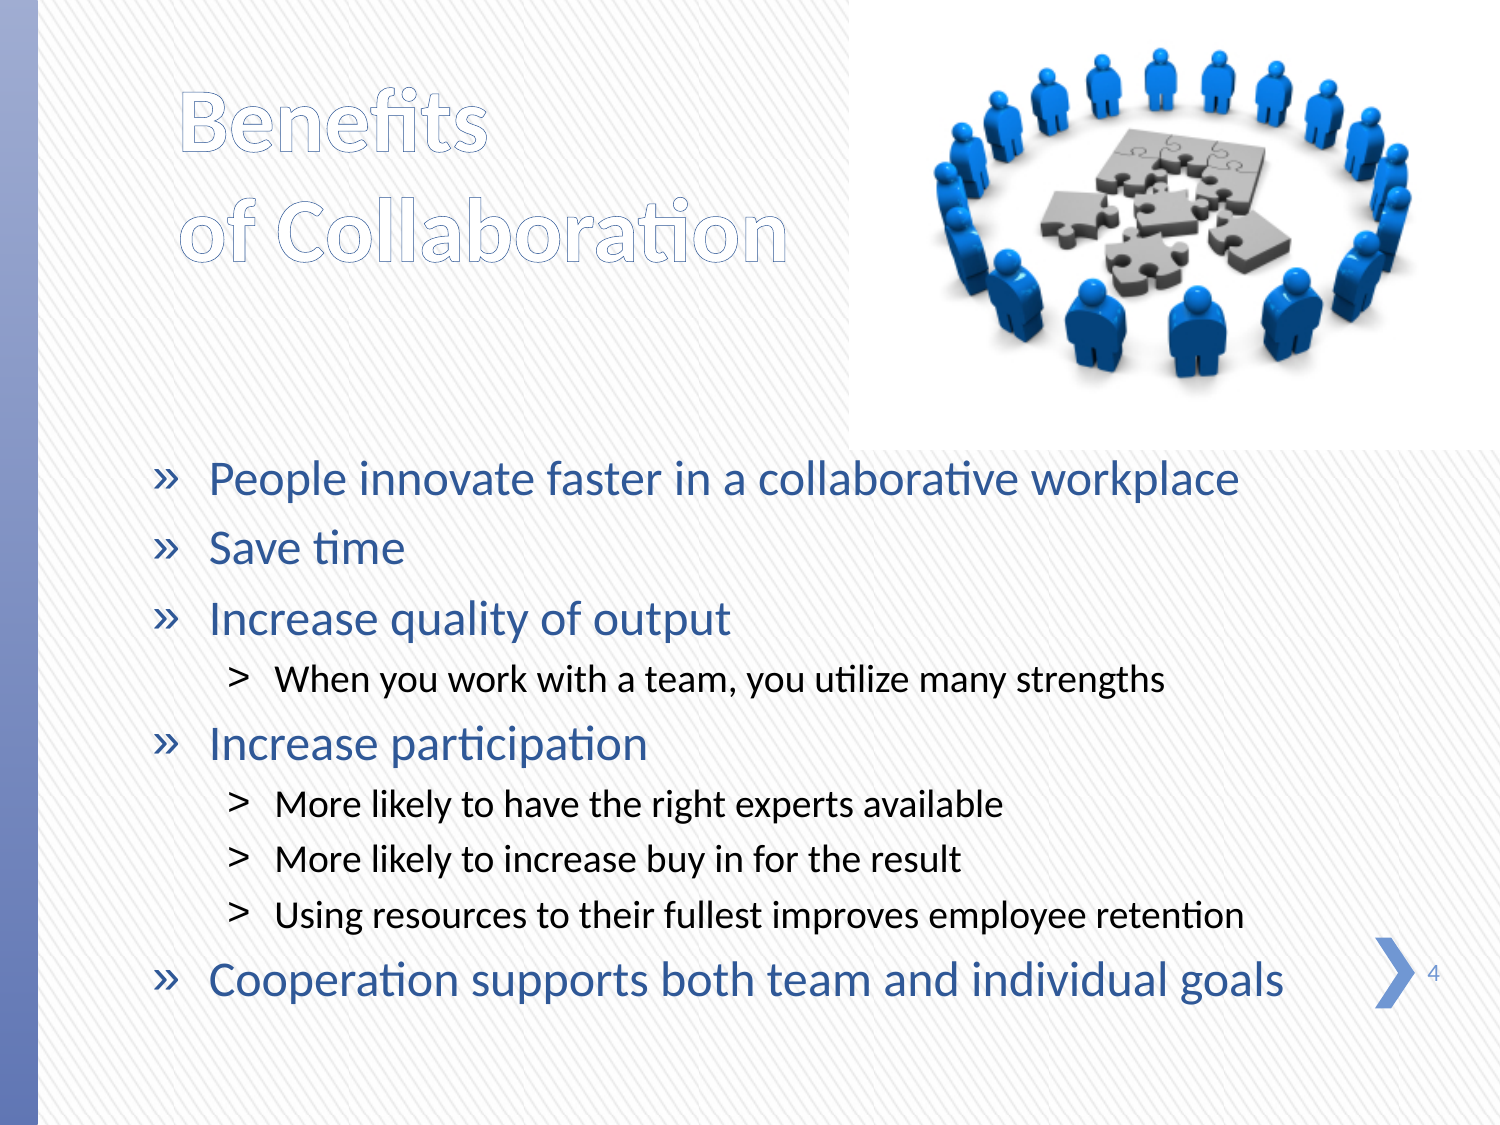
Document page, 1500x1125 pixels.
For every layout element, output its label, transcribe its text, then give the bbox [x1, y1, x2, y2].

title Benefits of Collaboration [162, 99, 838, 288]
slide_number 4 [1412, 941, 1488, 1002]
list People innovate faster in a collaborative workplace Save time Increase quality of output When you work with a team, you utilize many strengths Increase participation More likely to have the right experts available More likely to increase buy in for the result Using resources to their fullest improves employee retention Cooperation supports both team and individual goals [137, 437, 1363, 1038]
picture [849, 0, 1500, 451]
